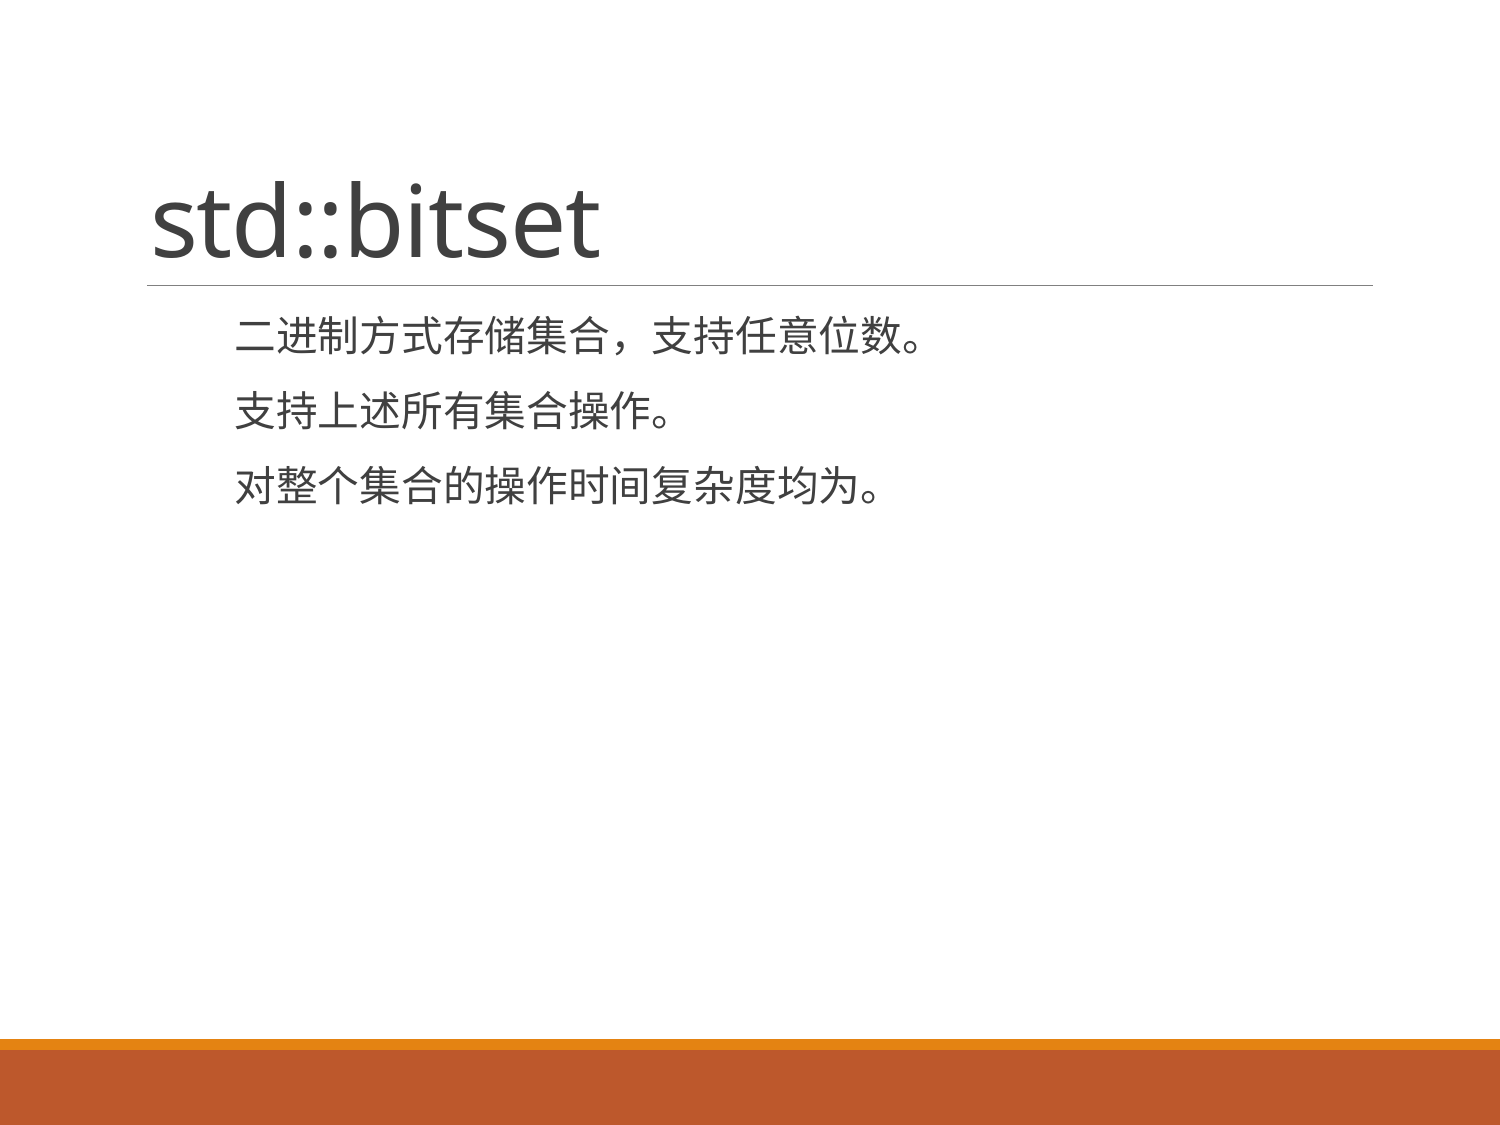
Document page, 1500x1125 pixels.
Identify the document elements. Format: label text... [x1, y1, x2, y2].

title std::bitset [135, 47, 1373, 285]
